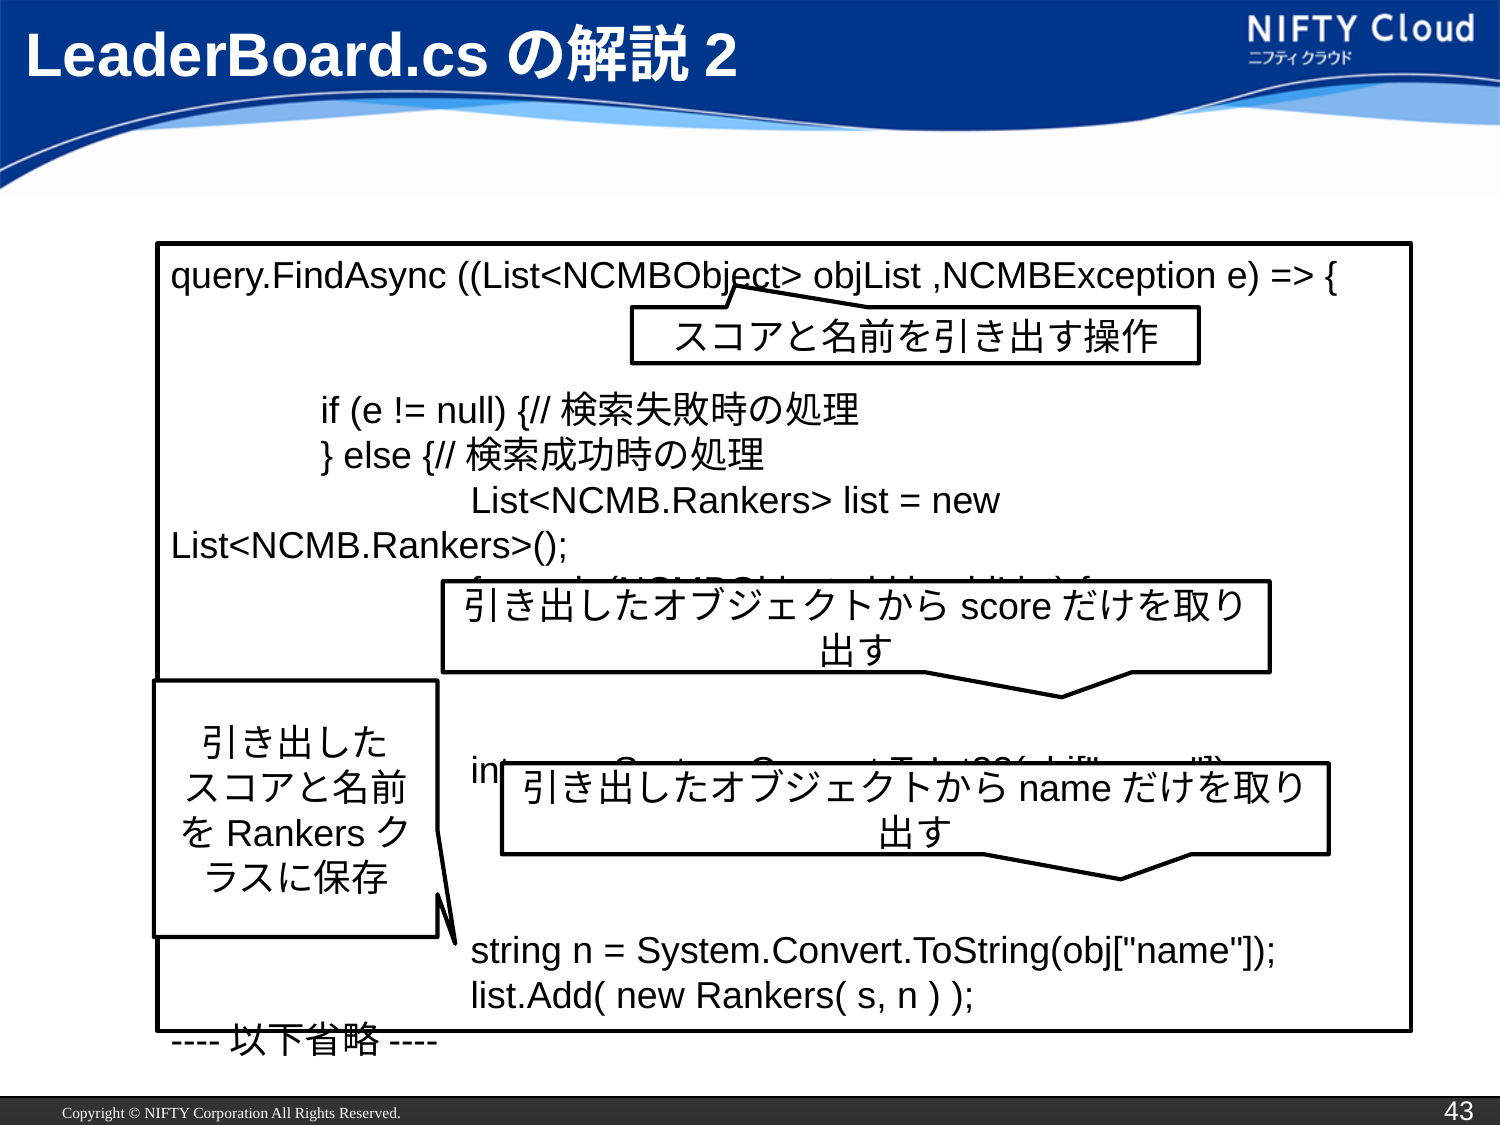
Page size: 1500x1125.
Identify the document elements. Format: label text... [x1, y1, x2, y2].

text_box 引き出したオブジェクトからnameだけを取り出す [499, 761, 1331, 882]
title LeaderBoard.csの解説2 [10, 7, 1361, 112]
text_box 引き出したオブジェクトからscoreだけを取り出す [440, 579, 1272, 700]
text_box query.FindAsync ((List<NCMBObject> objList ,NCMBException e) => { if (e != null) {//検索失敗時の処理 } else {//検索成功時の処理 List<NCMB.Rankers> list = new List<NCMB.Rankers>(); foreach (NCMBObject obj in objList) { int s = System.Convert.ToInt32(obj["score"]); string n = System.Convert.ToString(obj["name"]); list.Add( new Rankers( s, n ) ); ----以下省略---- [155, 243, 1412, 1069]
picture [0, 0, 1500, 195]
text_box スコアと名前を引き出す操作 [629, 283, 1201, 366]
text_box 引き出した スコアと名前をRankersクラスに保存 [151, 678, 458, 946]
